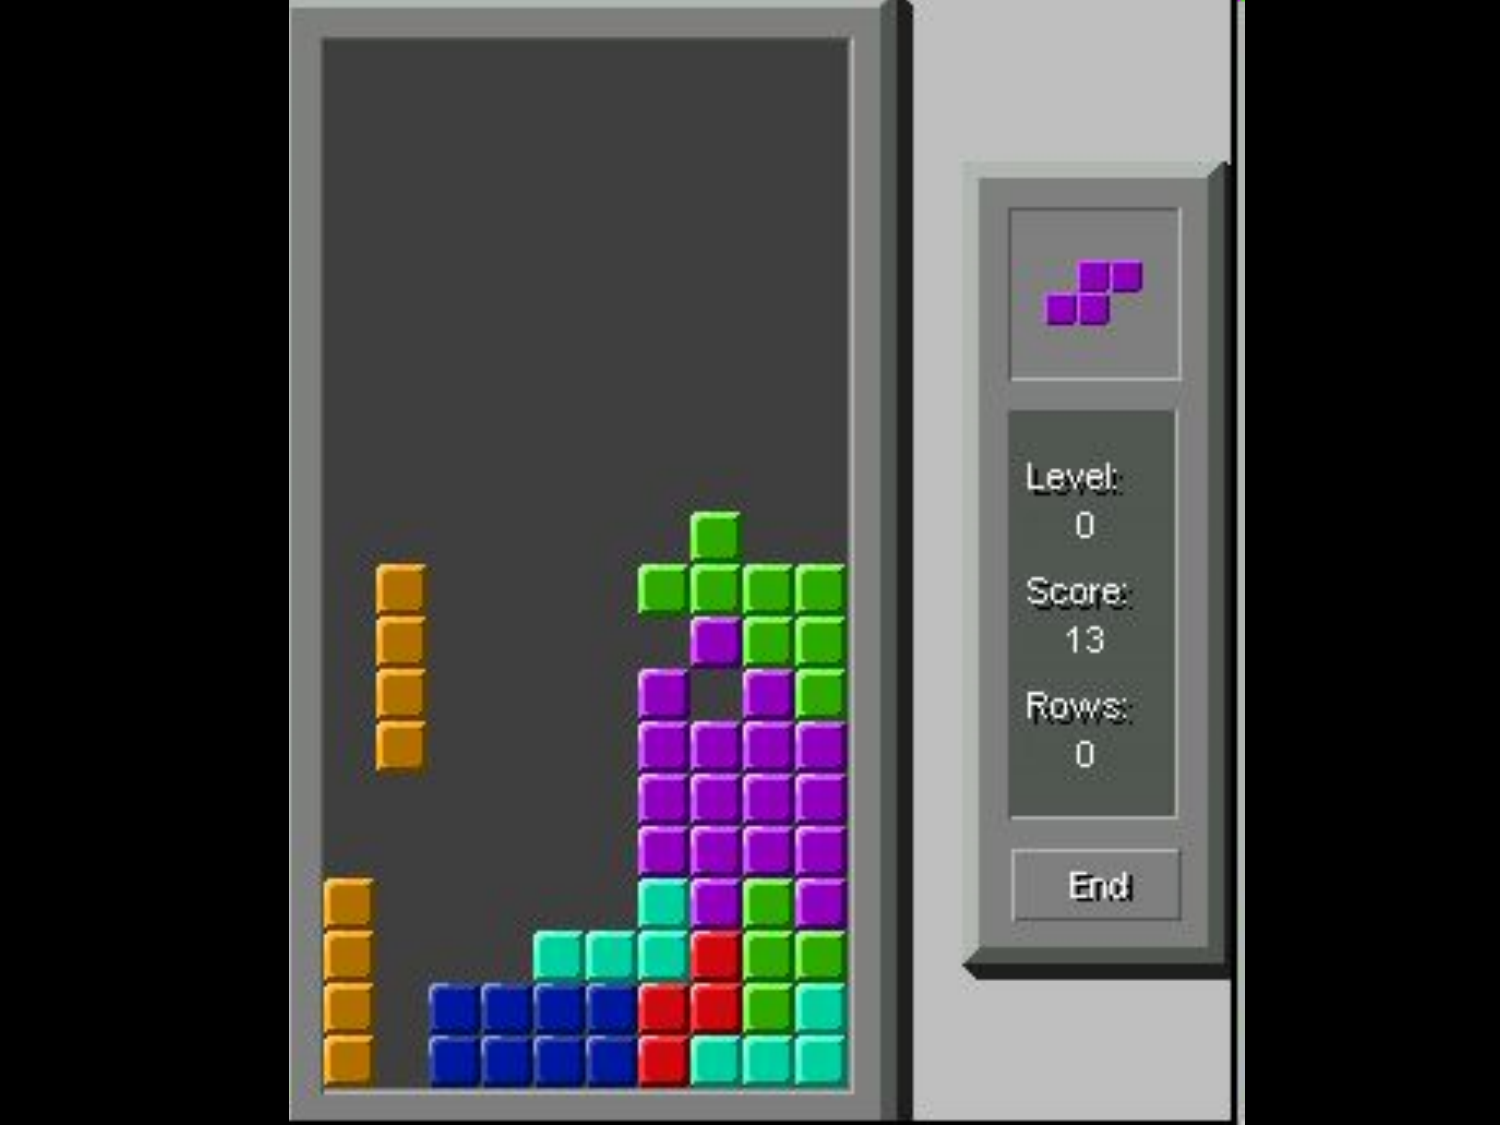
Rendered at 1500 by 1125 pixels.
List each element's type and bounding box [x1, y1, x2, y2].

picture [288, 0, 1245, 1125]
